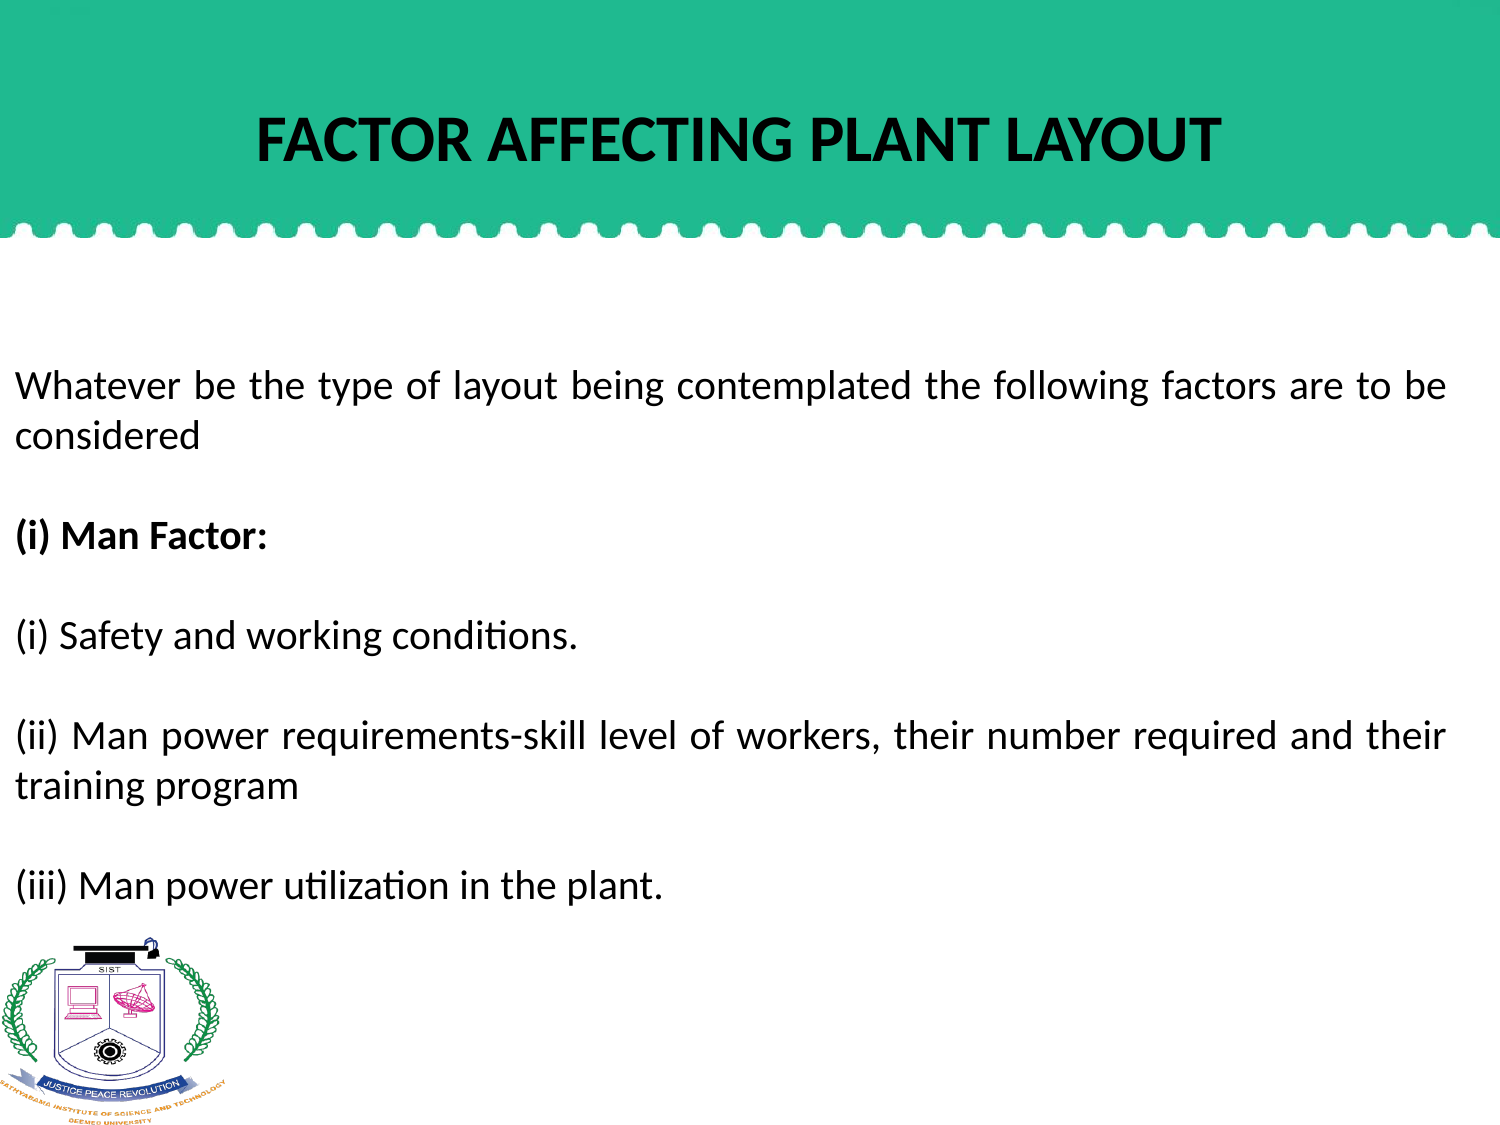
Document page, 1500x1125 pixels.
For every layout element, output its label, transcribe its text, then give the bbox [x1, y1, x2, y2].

text_box Whatever be the type of layout being contemplated the following factors are to be considered (i) Man Factor: (i) Safety and working conditions. (ii) Man power requirements-skill level of workers, their number required and their training program (iii) Man power utilization in the plant. [0, 350, 1463, 916]
picture [0, 0, 1500, 238]
picture [0, 937, 225, 1125]
